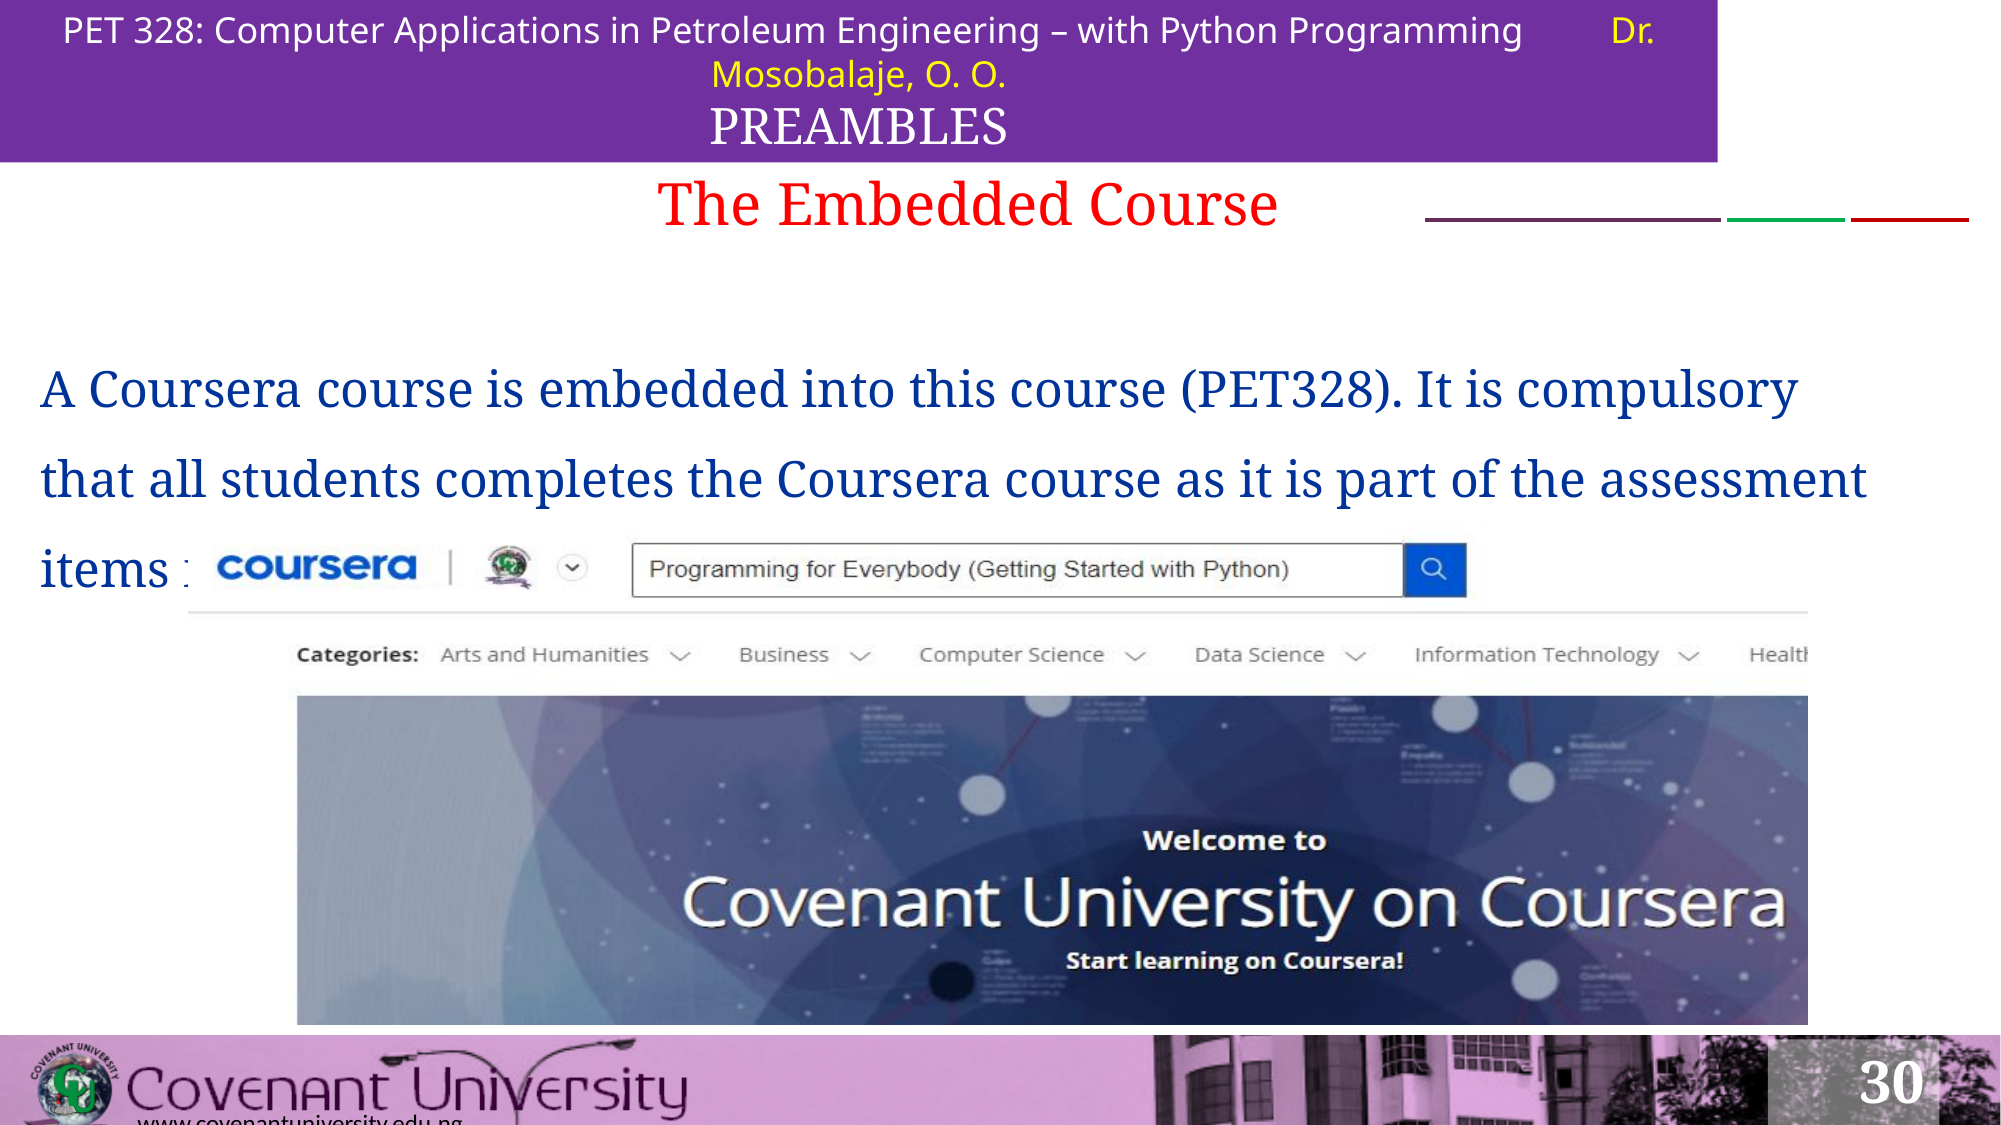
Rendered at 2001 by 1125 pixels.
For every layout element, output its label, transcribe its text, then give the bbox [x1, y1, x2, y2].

picture [188, 524, 1808, 1026]
picture [23, 1036, 1072, 1125]
text_box PET 328: Computer Applications in Petroleum Engineering – with Python Programming Dr. Mosobalaje, O. O. PREAMBLES [0, 0, 1718, 163]
text_box The Embedded Course A Coursera course is embedded into this course (PET328). It is compulsory that all students completes the Coursera course as it is part of the assessment items in PET328. [25, 125, 1913, 605]
